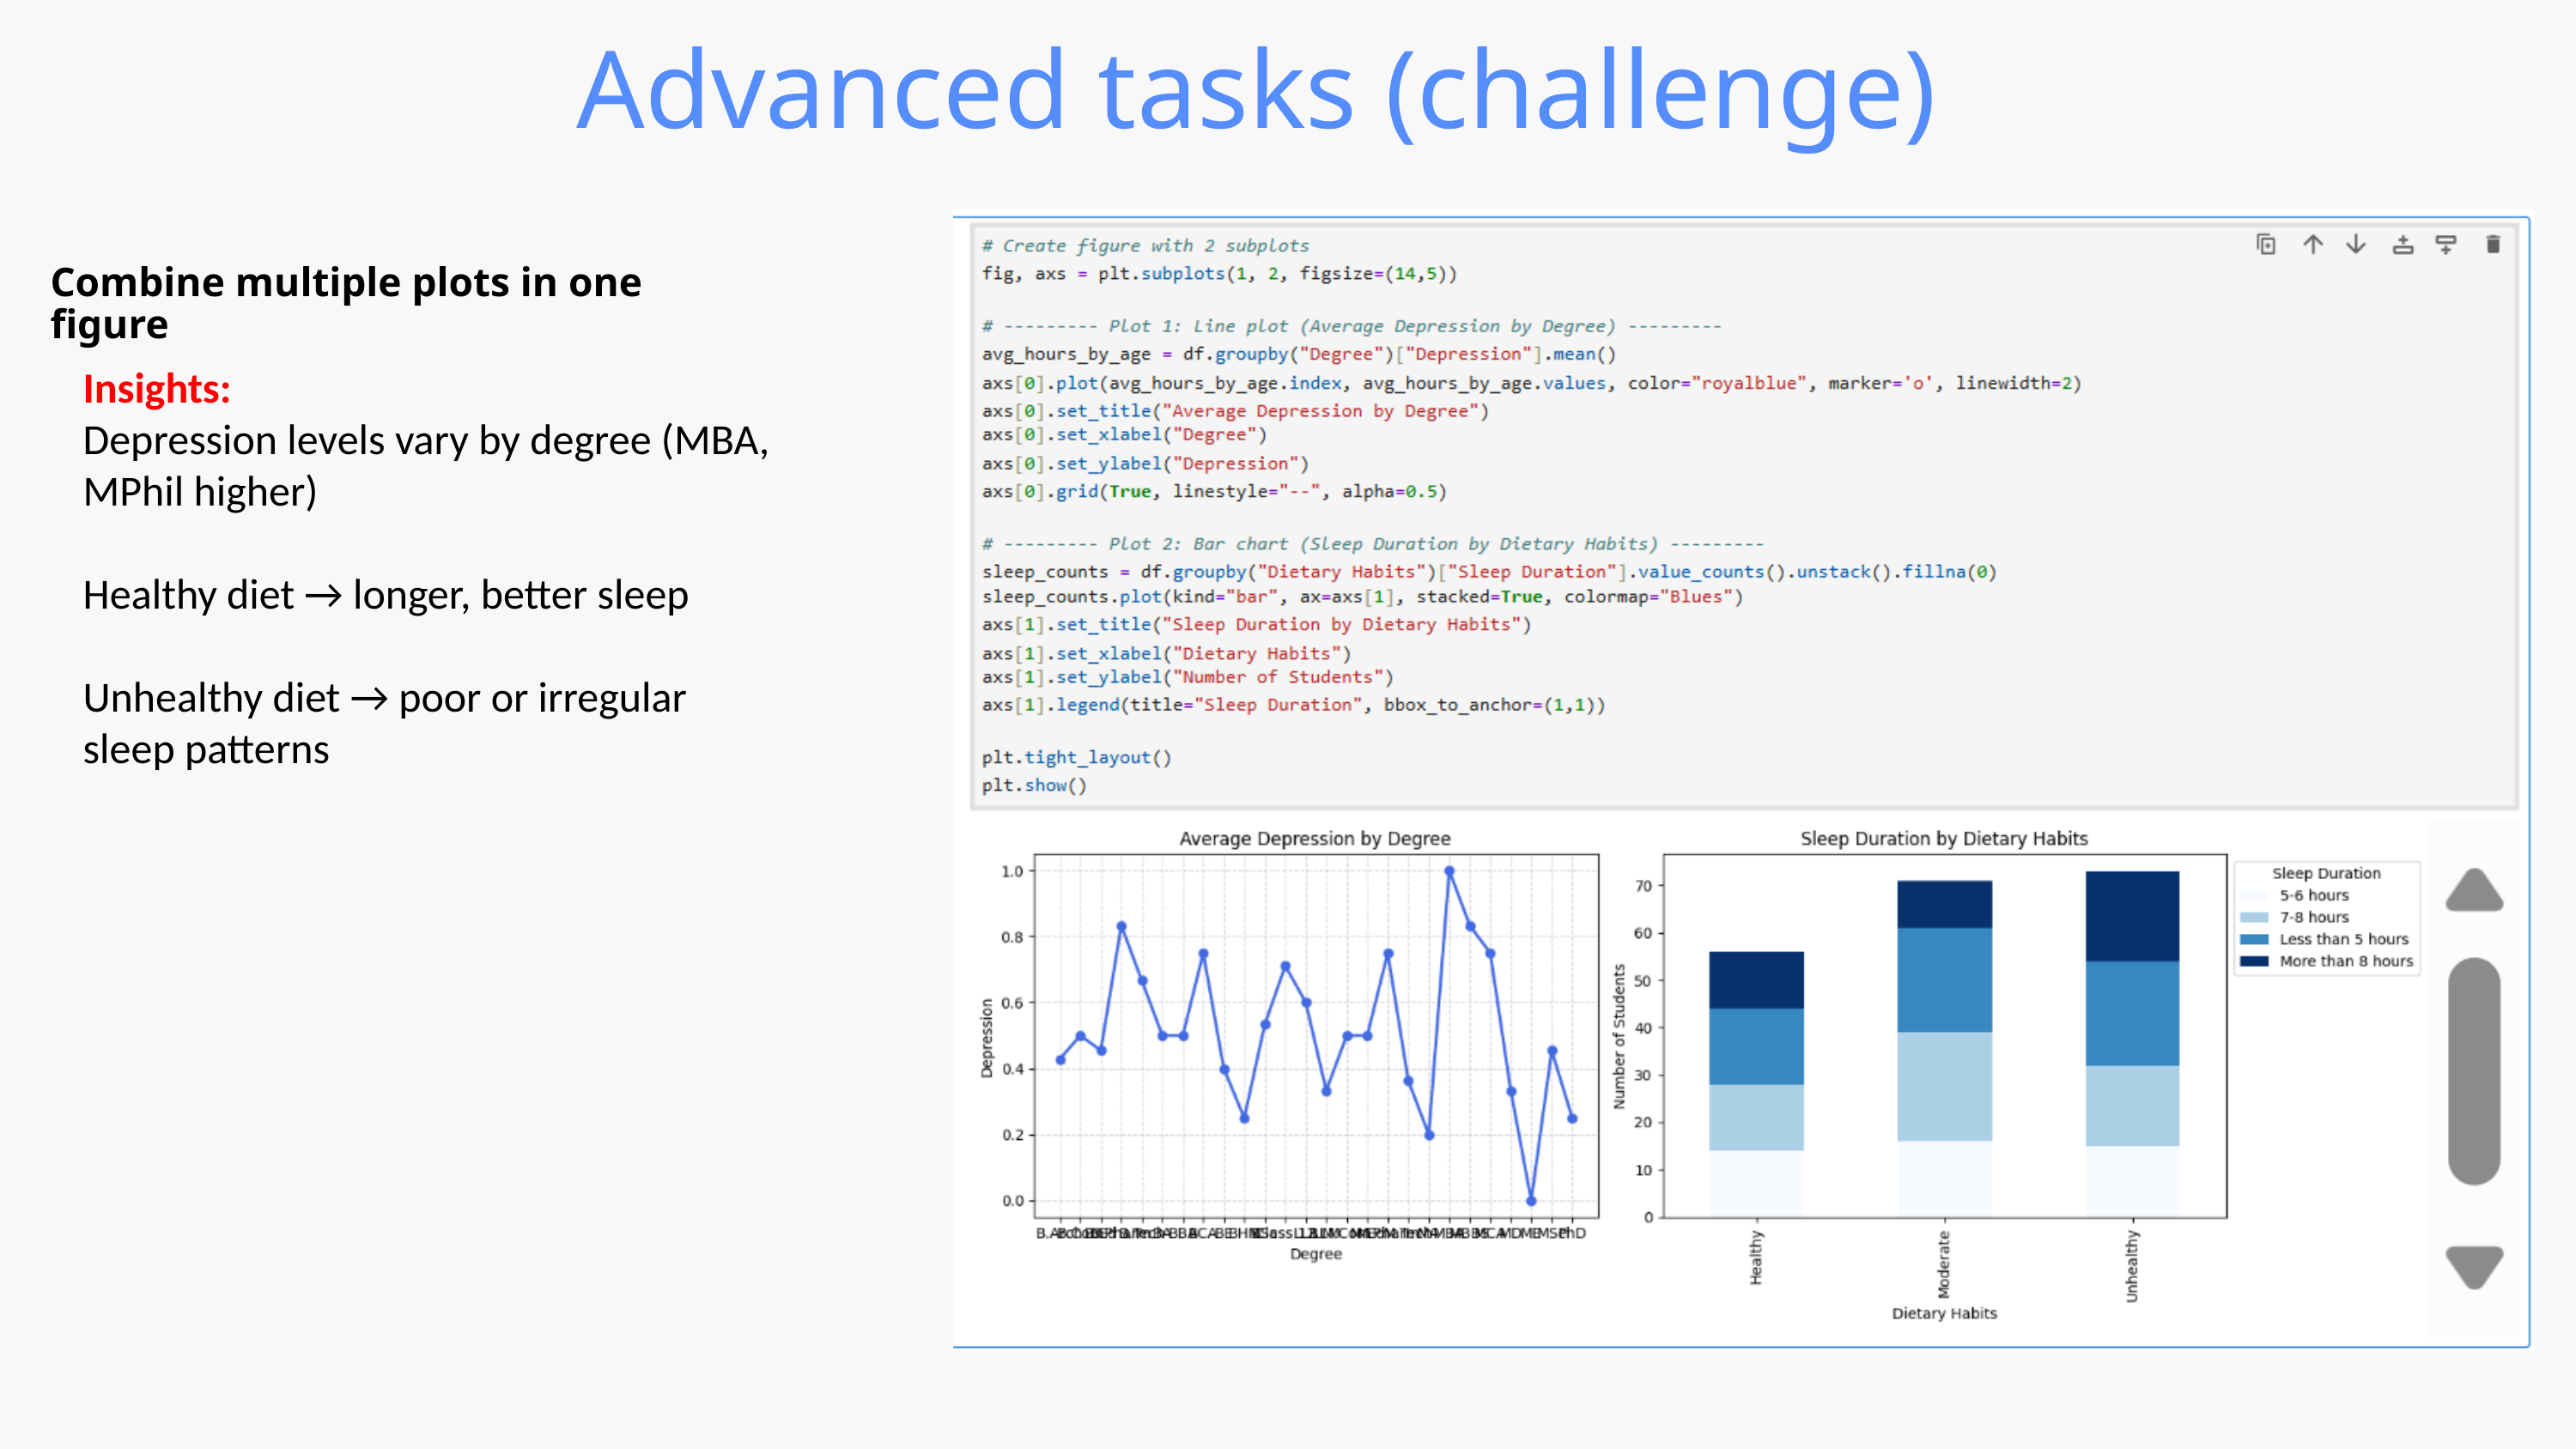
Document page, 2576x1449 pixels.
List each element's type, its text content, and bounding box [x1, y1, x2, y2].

text_box Advanced tasks (challenge) [113, 34, 2400, 150]
text_box Combine multiple plots in one figure [50, 261, 750, 347]
picture [952, 209, 2537, 1354]
text_box Insights: Depression levels vary by degree (MBA, MPhil higher) Healthy diet → longer, better sleep Unhealthy diet → poor or irregular sleep patterns [18, 360, 781, 917]
